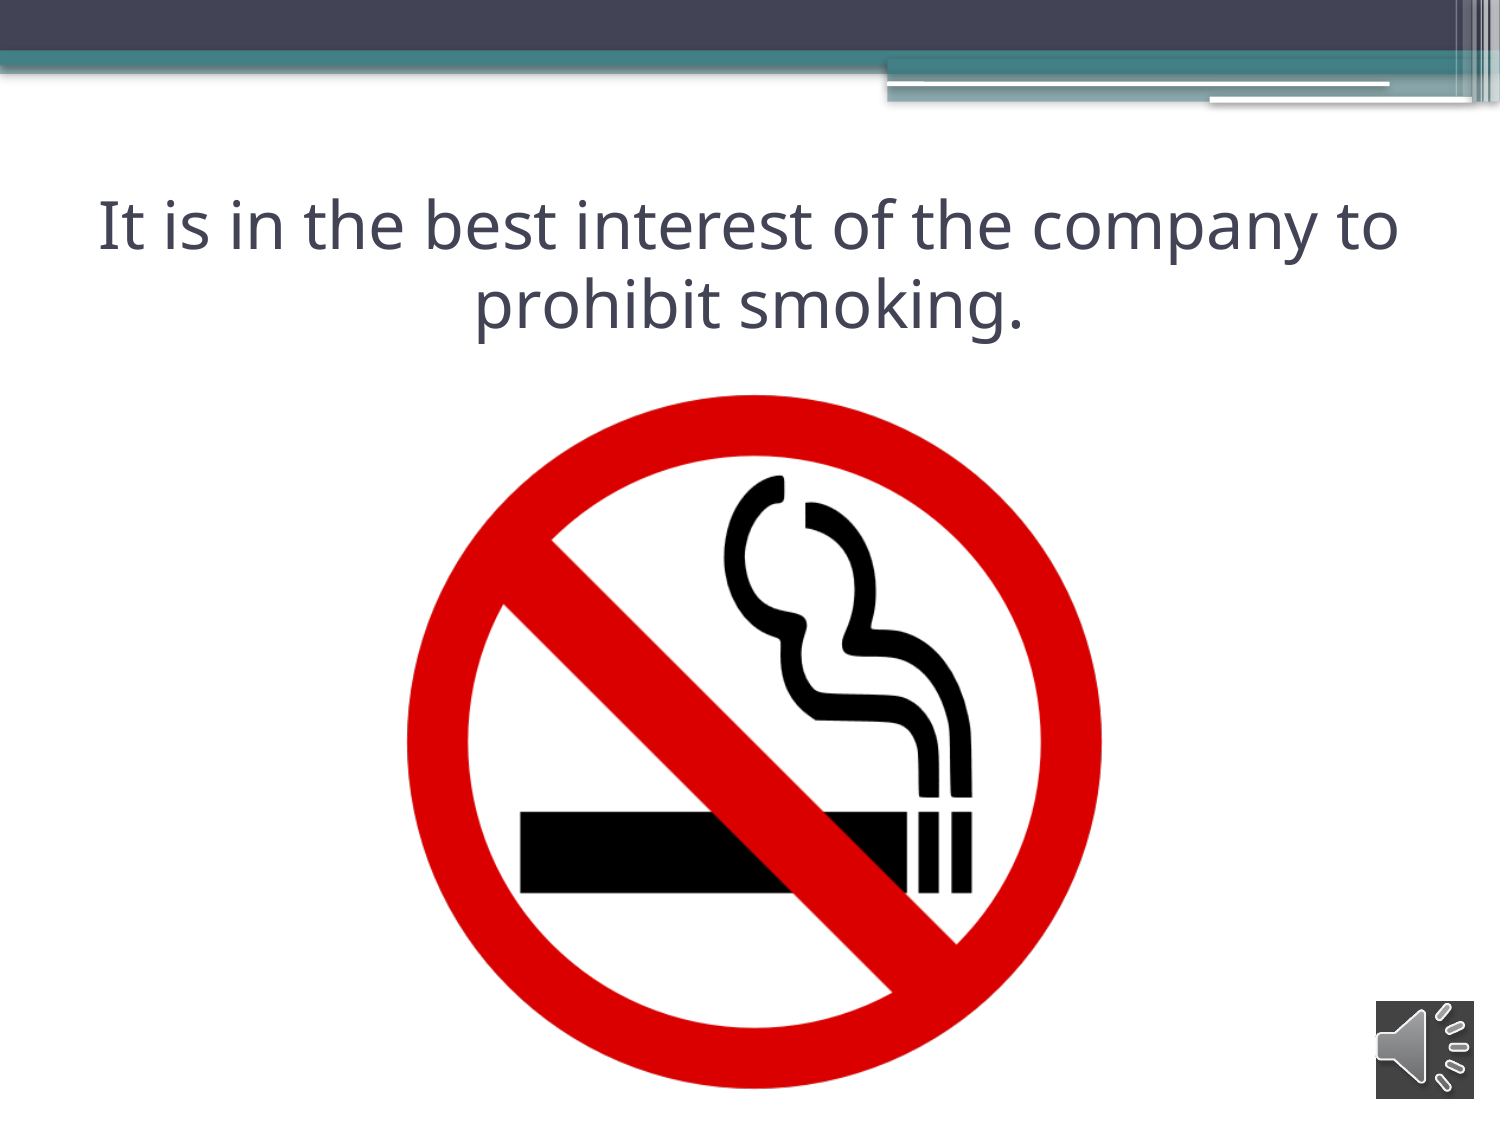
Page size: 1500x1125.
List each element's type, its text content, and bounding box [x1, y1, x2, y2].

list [399, 387, 1110, 1098]
title It is in the best interest of the company to prohibit smoking. [75, 174, 1425, 350]
picture [1374, 999, 1476, 1101]
